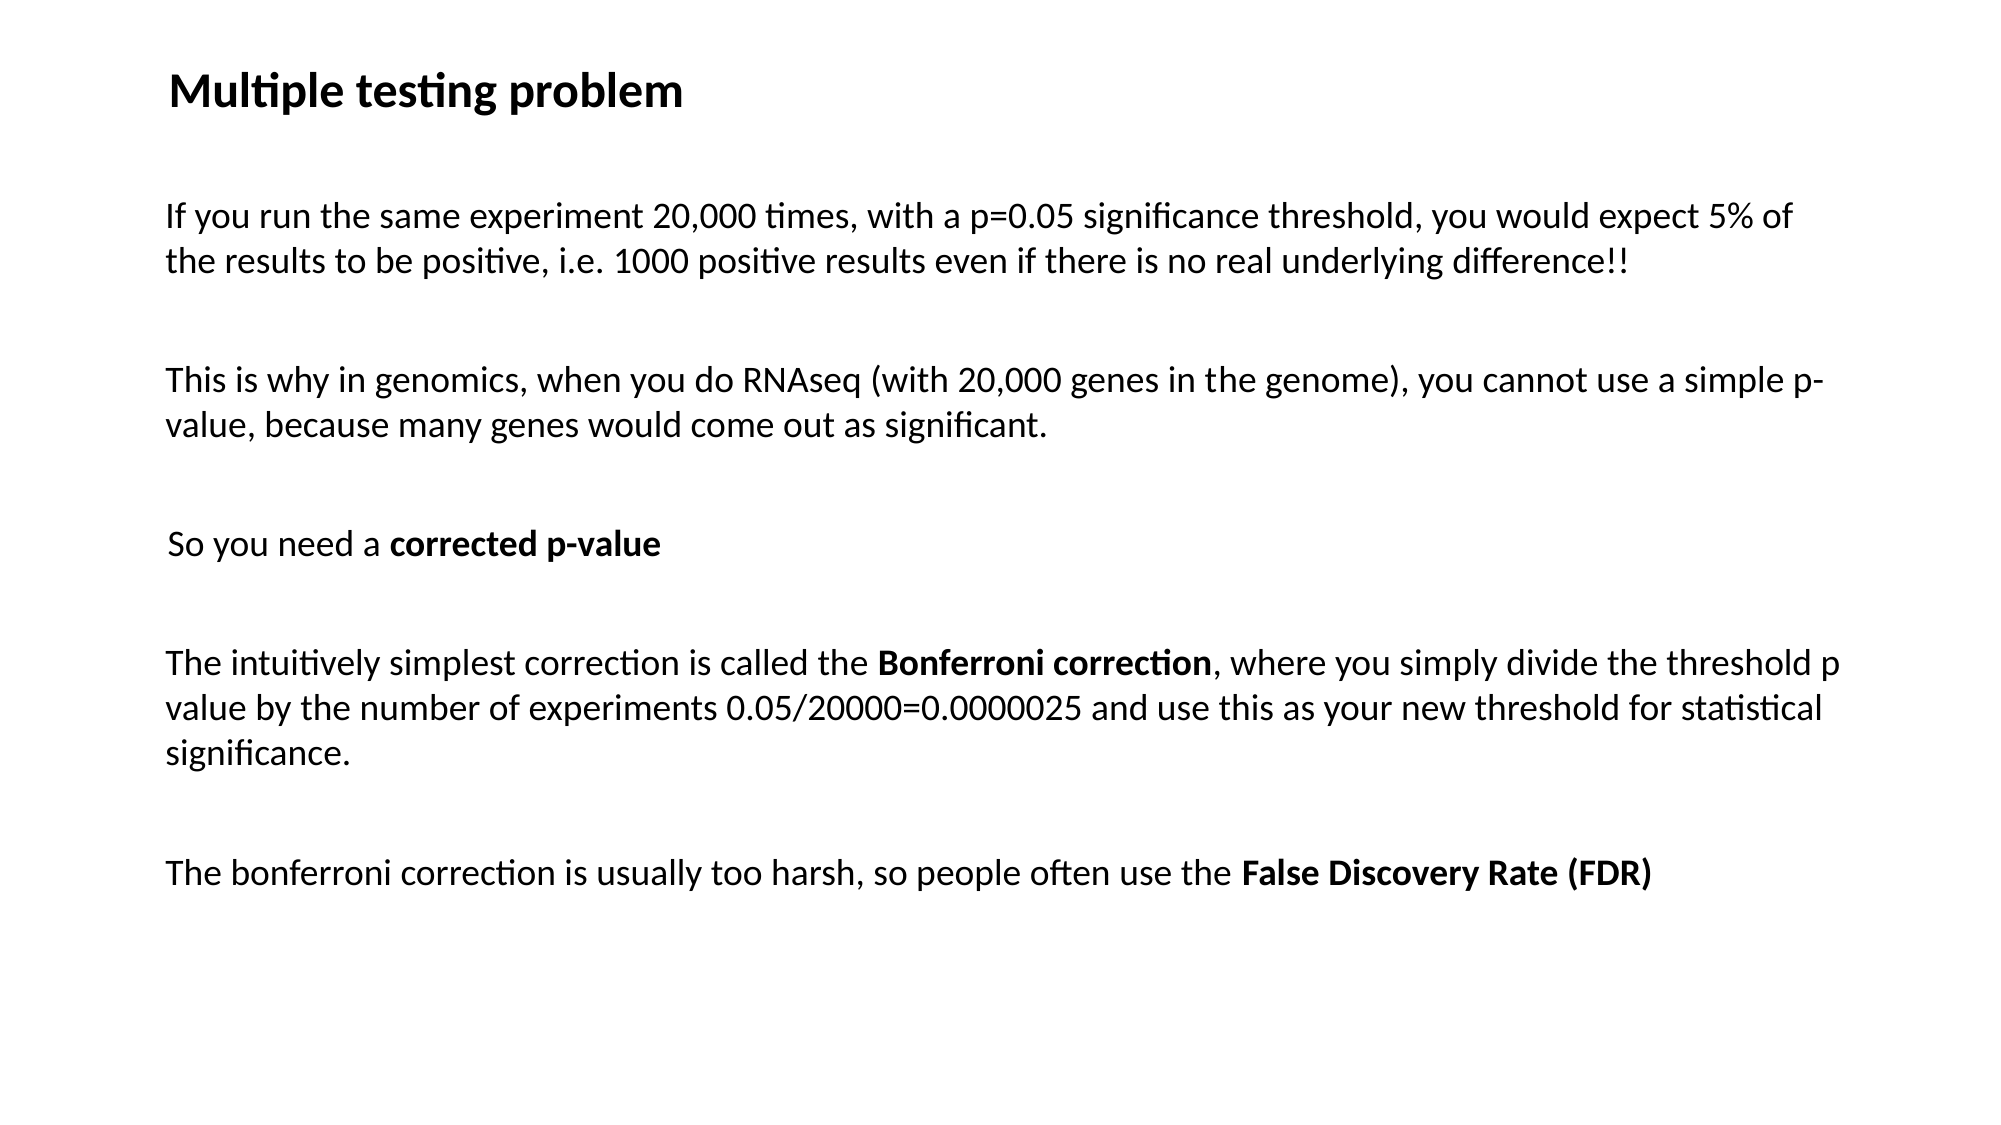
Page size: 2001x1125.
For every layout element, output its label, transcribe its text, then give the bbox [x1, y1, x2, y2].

text_box This is why in genomics, when you do RNAseq (with 20,000 genes in the genome), you cannot use a simple p-value, because many genes would come out as significant. [150, 347, 1864, 453]
text_box The intuitively simplest correction is called the Bonferroni correction, where you simply divide the threshold p value by the number of experiments 0.05/20000=0.0000025 and use this as your new threshold for statistical significance. [150, 630, 1864, 781]
text_box So you need a corrected p-value [153, 511, 677, 572]
text_box If you run the same experiment 20,000 times, with a p=0.05 significance threshold, you would expect 5% of the results to be positive, i.e. 1000 positive results even if there is no real underlying difference!! [150, 183, 1864, 289]
text_box The bonferroni correction is usually too harsh, so people often use the False Discovery Rate (FDR) [150, 840, 1806, 900]
text_box Multiple testing problem [153, 50, 700, 125]
